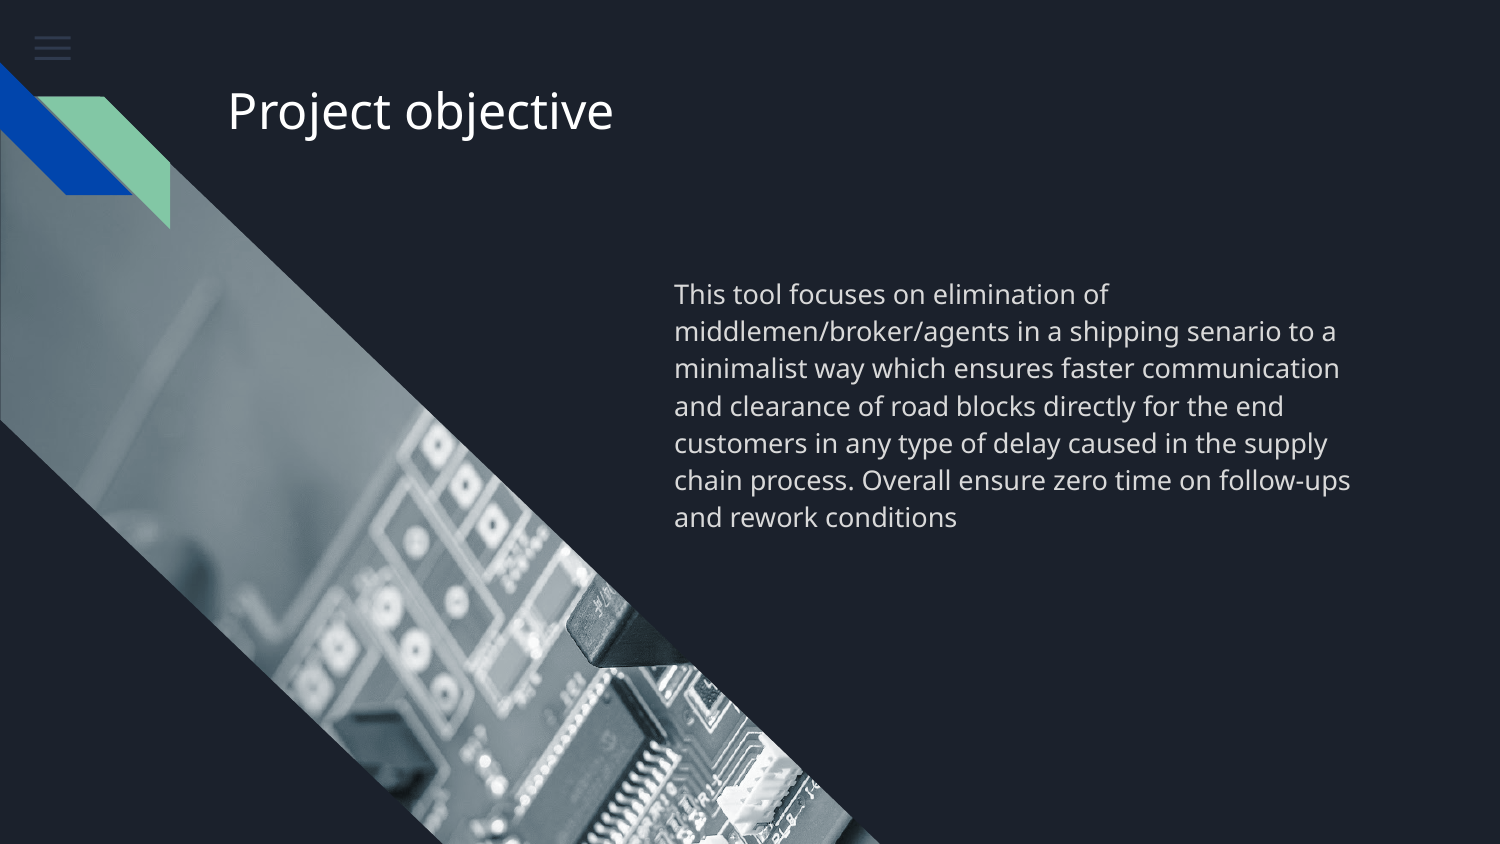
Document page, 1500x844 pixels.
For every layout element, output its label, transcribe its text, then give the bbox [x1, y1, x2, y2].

list This tool focuses on elimination of middlemen/broker/agents in a shipping senario to a minimalist way which ensures faster communication and clearance of road blocks directly for the end customers in any type of delay caused in the supply chain process. Overall ensure zero time on follow-ups and rework conditions [659, 257, 1368, 547]
title Project objective [212, 64, 1368, 215]
picture [0, 97, 880, 844]
